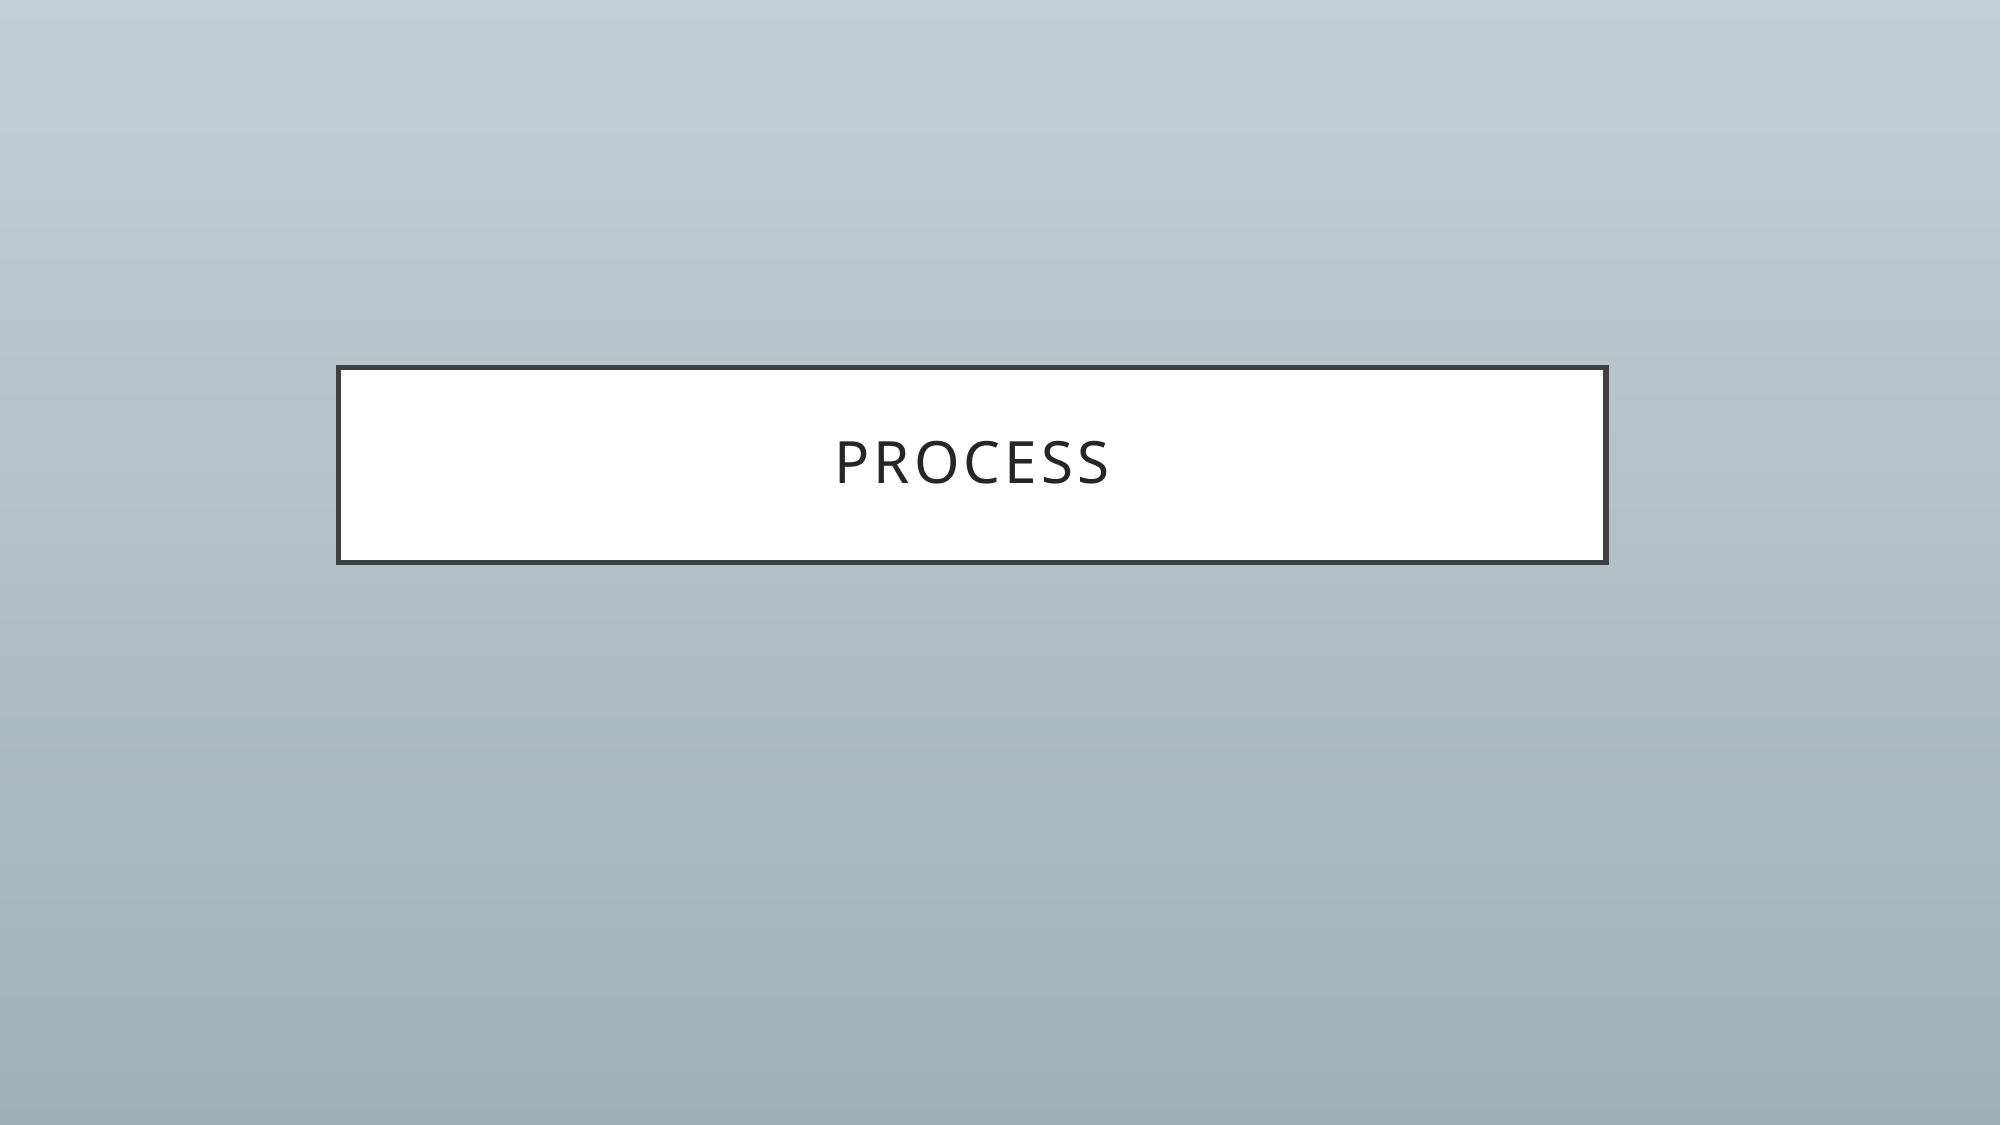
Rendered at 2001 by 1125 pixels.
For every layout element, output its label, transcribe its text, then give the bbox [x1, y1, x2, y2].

title Process [336, 365, 1609, 565]
